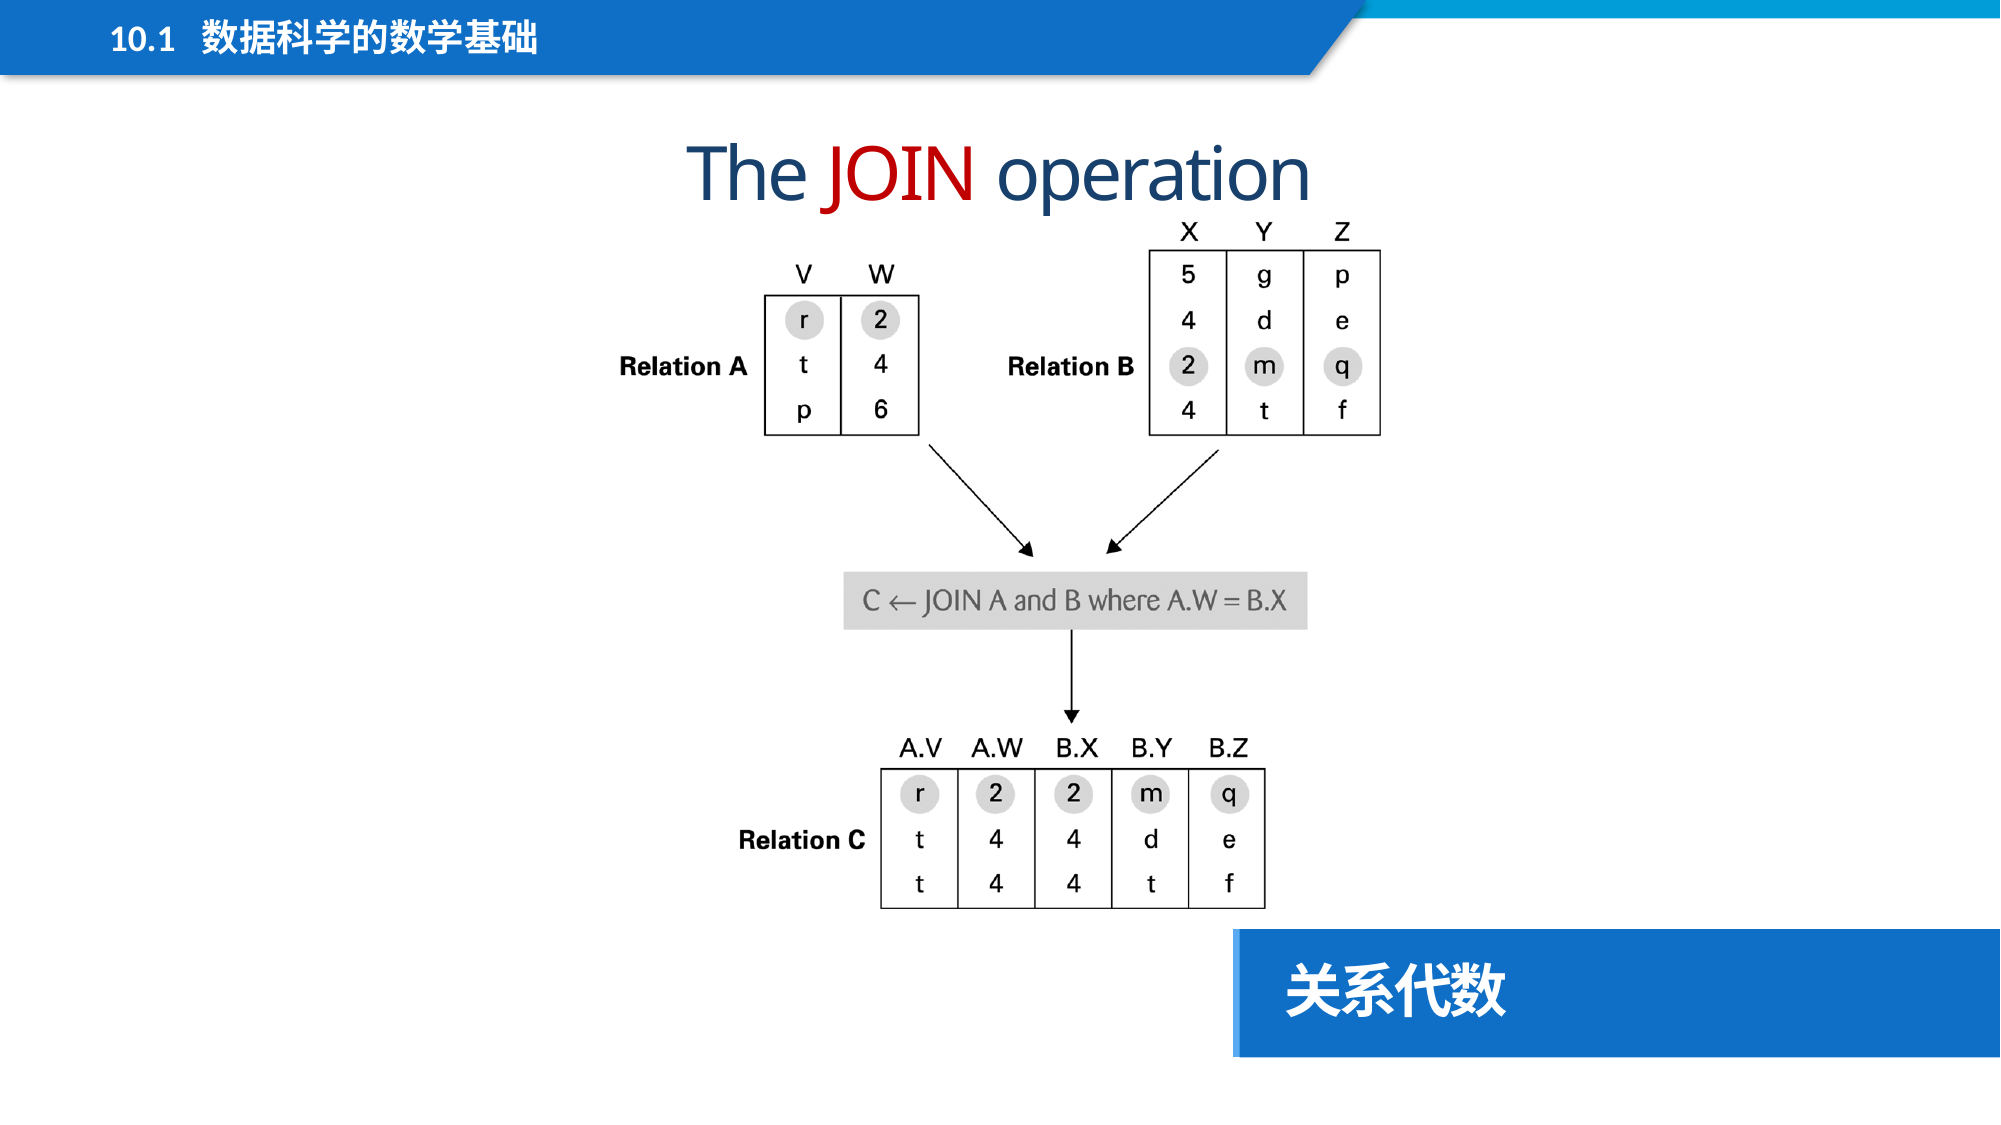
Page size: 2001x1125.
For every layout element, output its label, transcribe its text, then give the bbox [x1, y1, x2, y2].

list 关系代数 [1239, 929, 2000, 1058]
list 10.1 数据科学的数学基础 [93, 11, 1138, 68]
text_box The JOIN operation [324, 127, 1675, 269]
picture [619, 216, 1381, 909]
